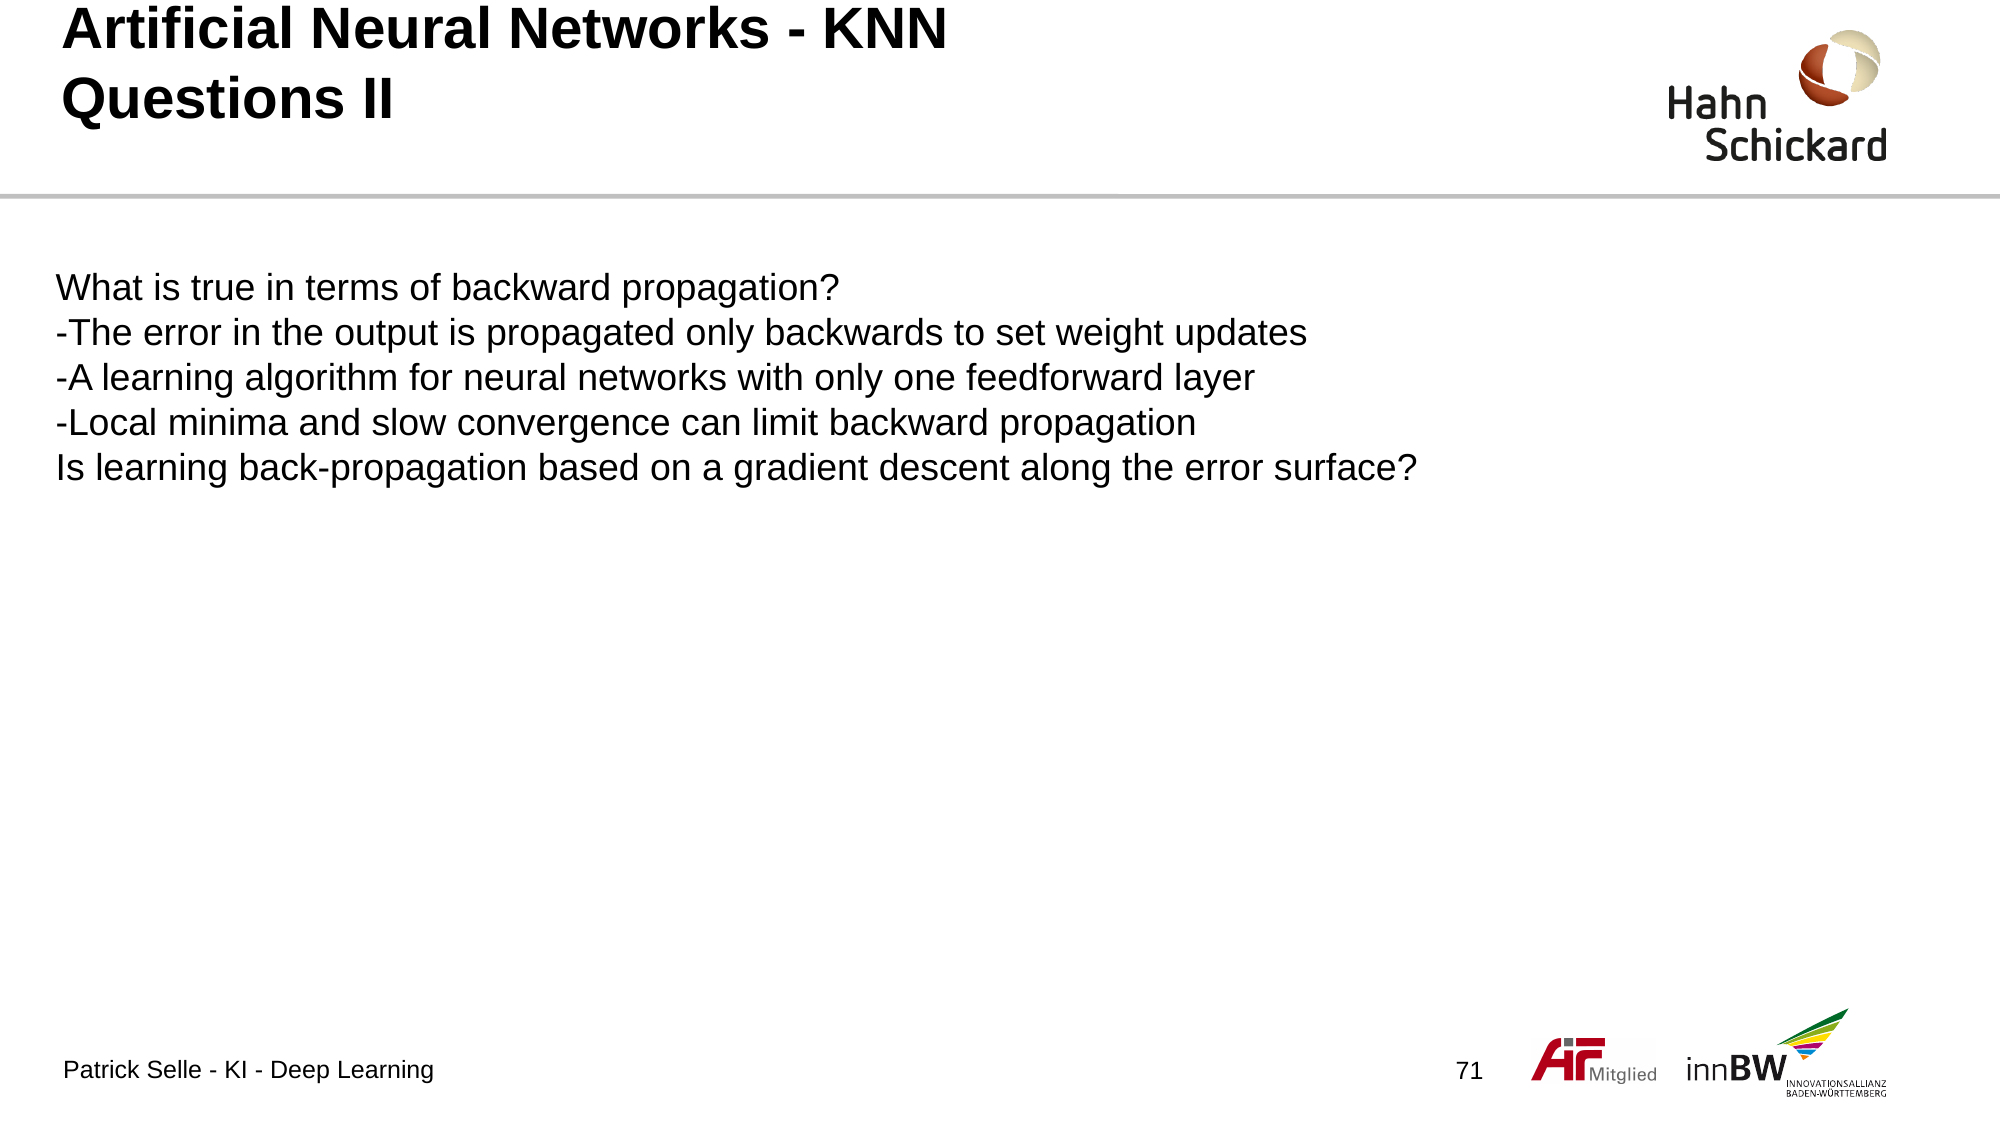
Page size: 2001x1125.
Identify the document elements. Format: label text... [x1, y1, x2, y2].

picture [1531, 1038, 1656, 1084]
footer Patrick Selle - KI - Deep Learning [43, 1038, 1371, 1099]
picture [1669, 30, 1886, 161]
text_box What is true in terms of backward propagation? -The error in the output is propagated only backwards to set weight updates -A learning algorithm for neural networks with only one feedforward layer -Local minima and slow convergence can limit backward propagation Is learning back-propagation based on a gradient descent along the error surface? [40, 255, 1903, 559]
slide_number 71 [1386, 1039, 1504, 1100]
title Artificial Neural Networks - KNN Questions II [40, 9, 1624, 181]
